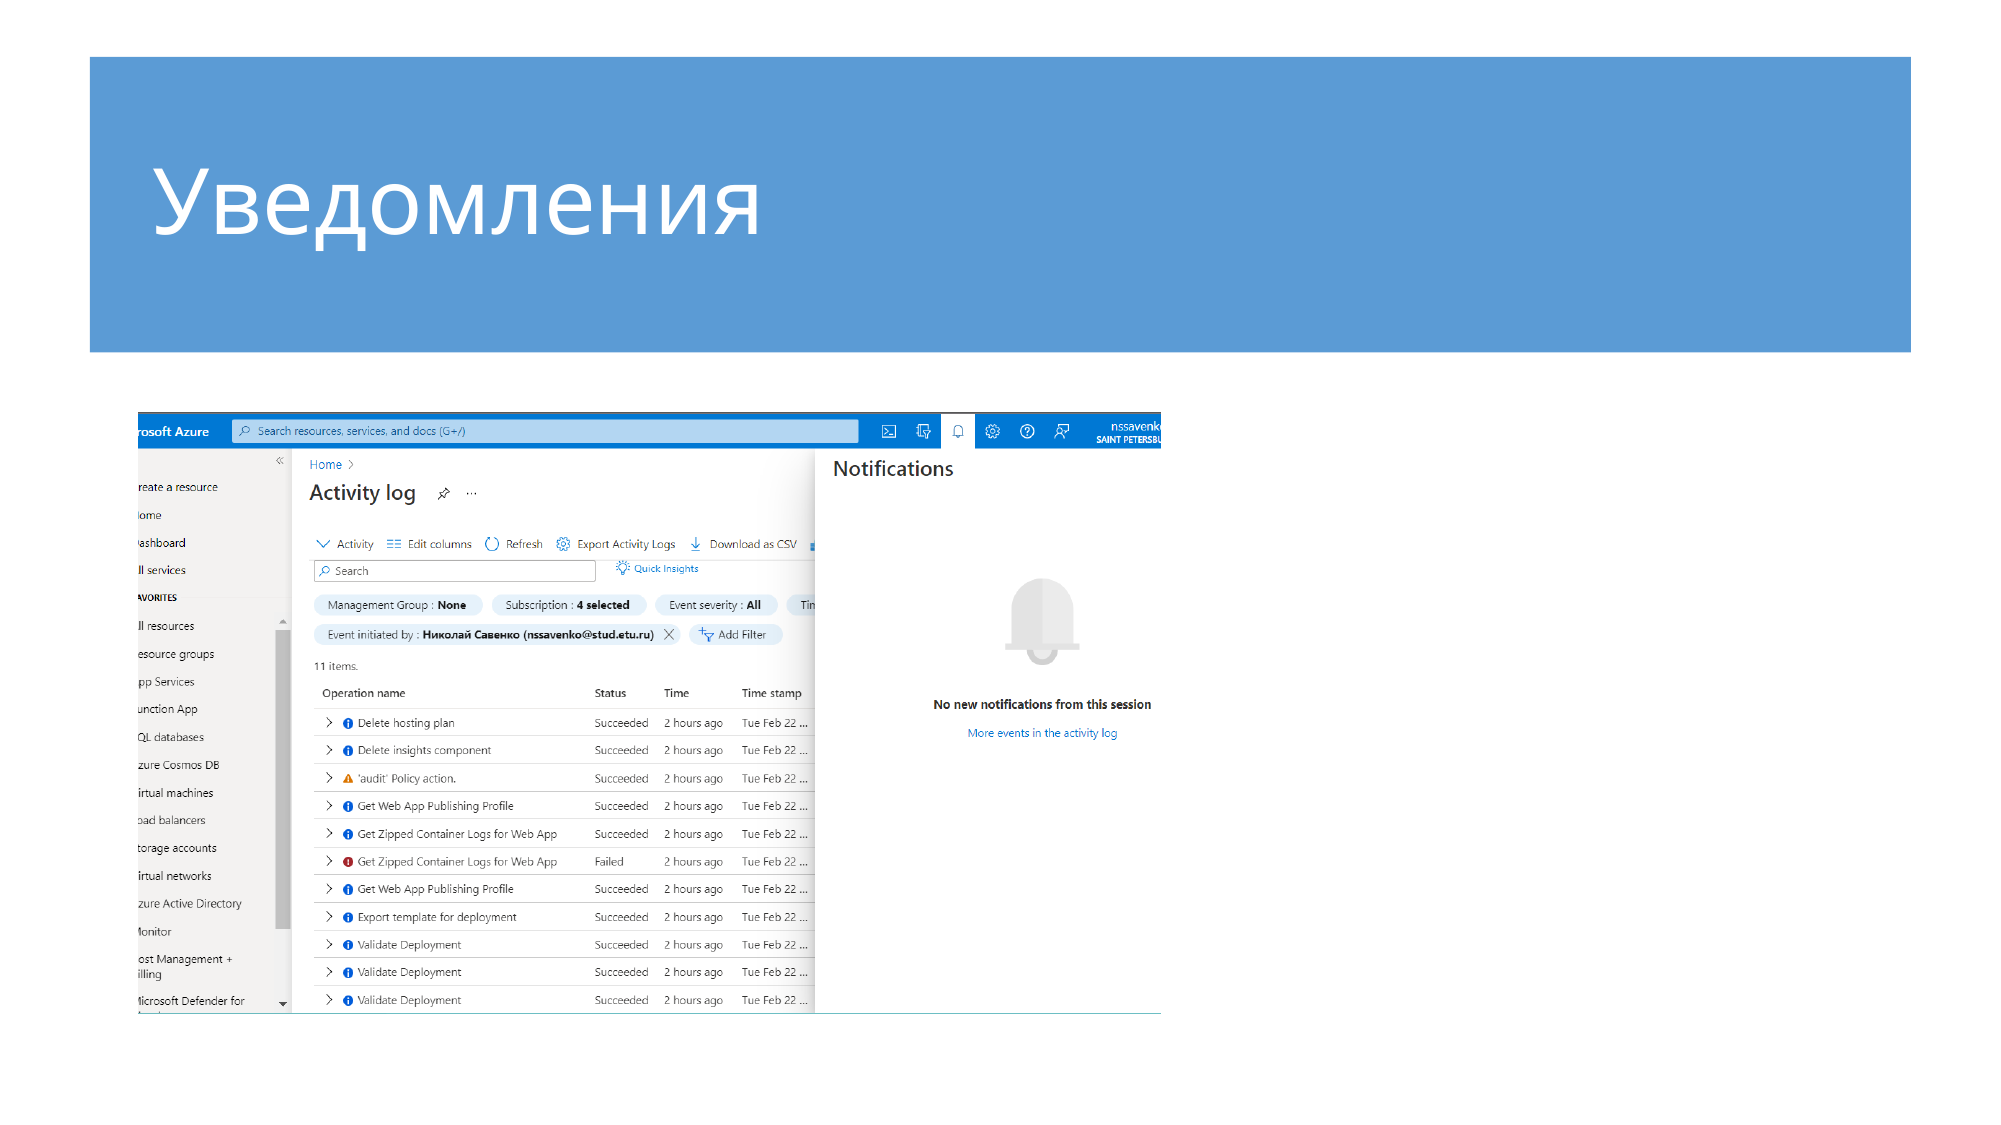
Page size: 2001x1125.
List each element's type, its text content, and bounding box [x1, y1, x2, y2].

title Уведомления [137, 96, 1863, 314]
text_box [89, 56, 1912, 353]
picture [137, 412, 1161, 1014]
